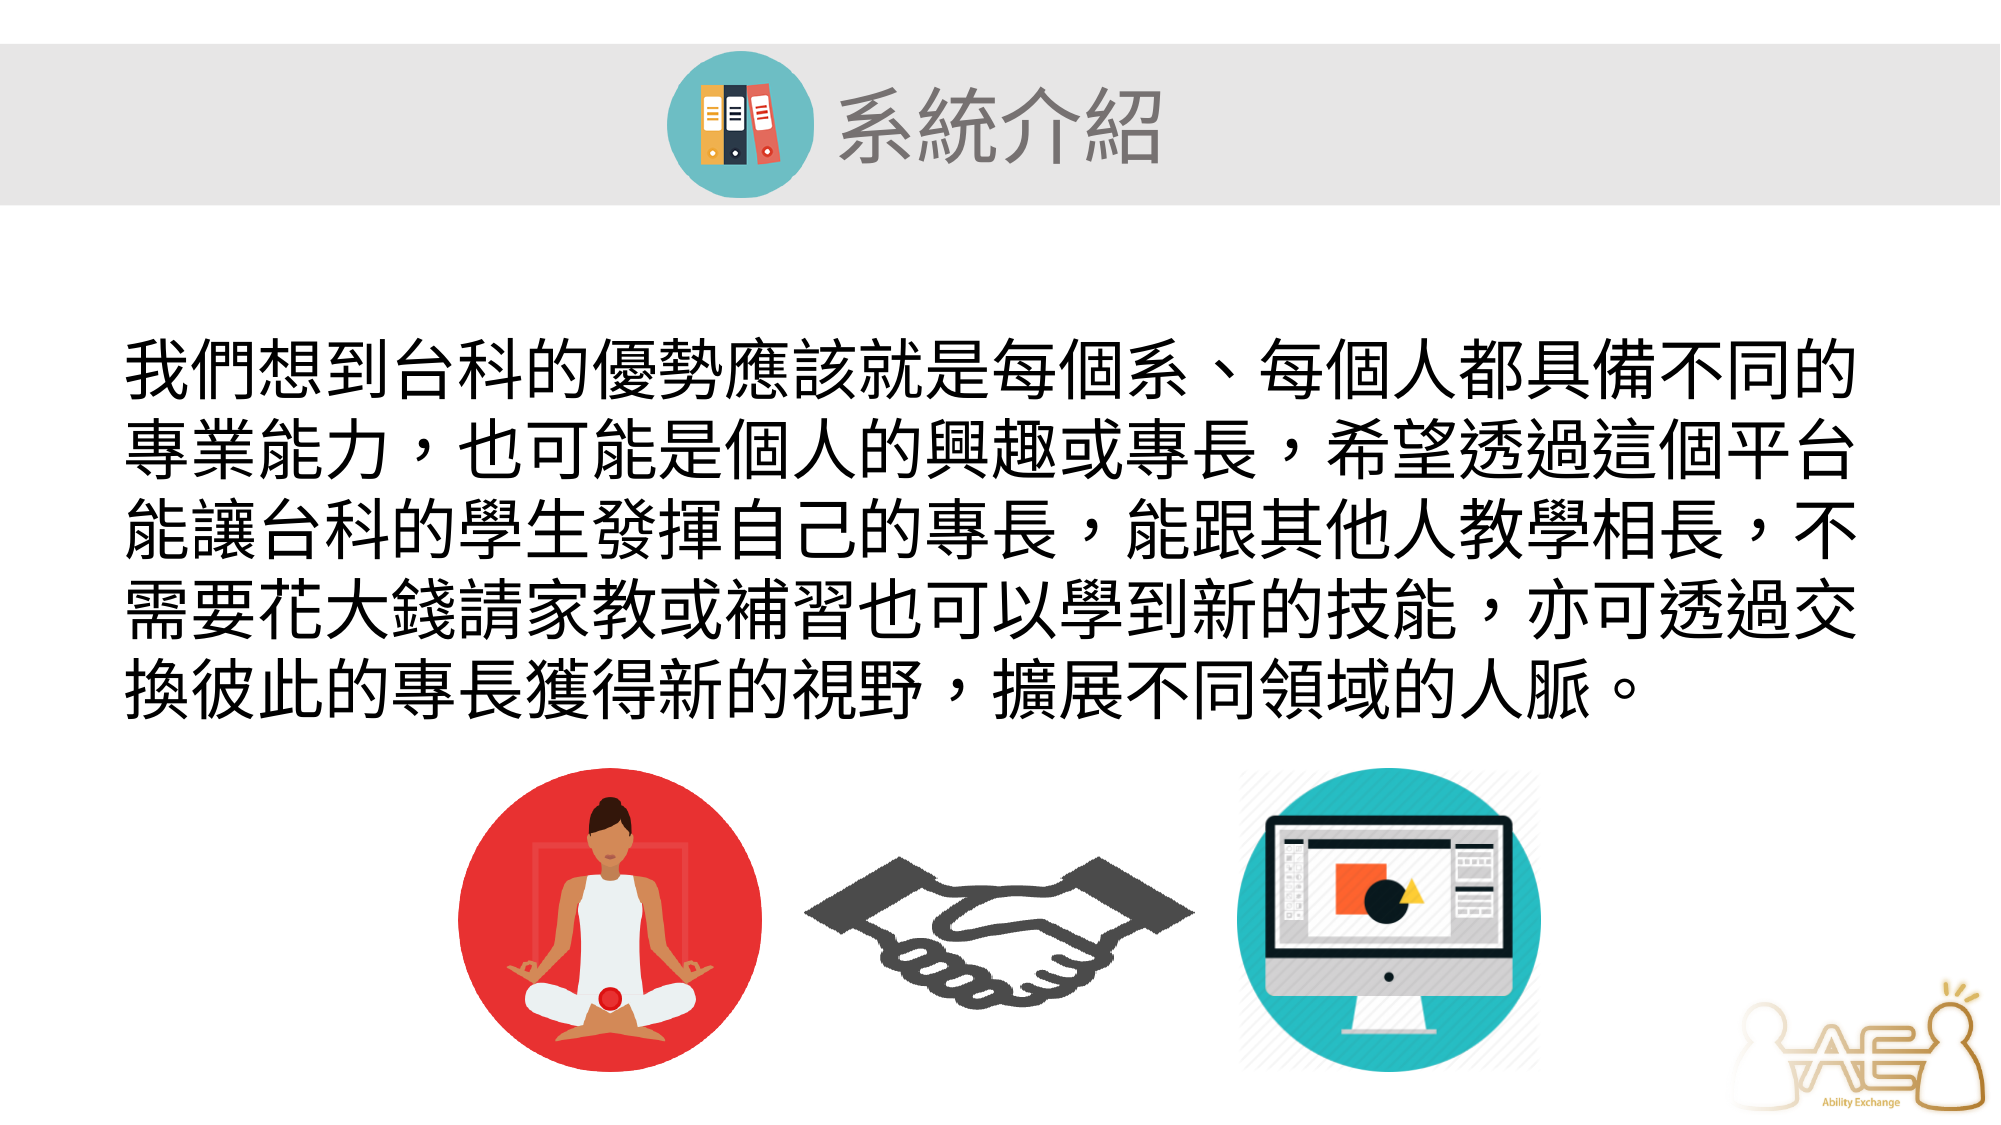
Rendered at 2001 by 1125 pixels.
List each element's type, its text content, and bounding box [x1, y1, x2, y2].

text_box 我們想到台科的優勢應該就是每個系、每個人都具備不同的 專業能力，也可能是個人的興趣或專長，希望透過這個平台 能讓台科的學生發揮自己的專長，能跟其他人教學相長，不需要花大錢請家教或補習也可以學到新的技能，亦可透過交換彼此的專長獲得新的視野，擴展不同領域的人脈。 [109, 320, 1890, 736]
picture [1716, 966, 2000, 1125]
picture [458, 768, 762, 1072]
picture [667, 51, 814, 198]
picture [804, 822, 1195, 1043]
text_box 系統介紹 [0, 43, 2000, 206]
picture [1237, 768, 1541, 1072]
